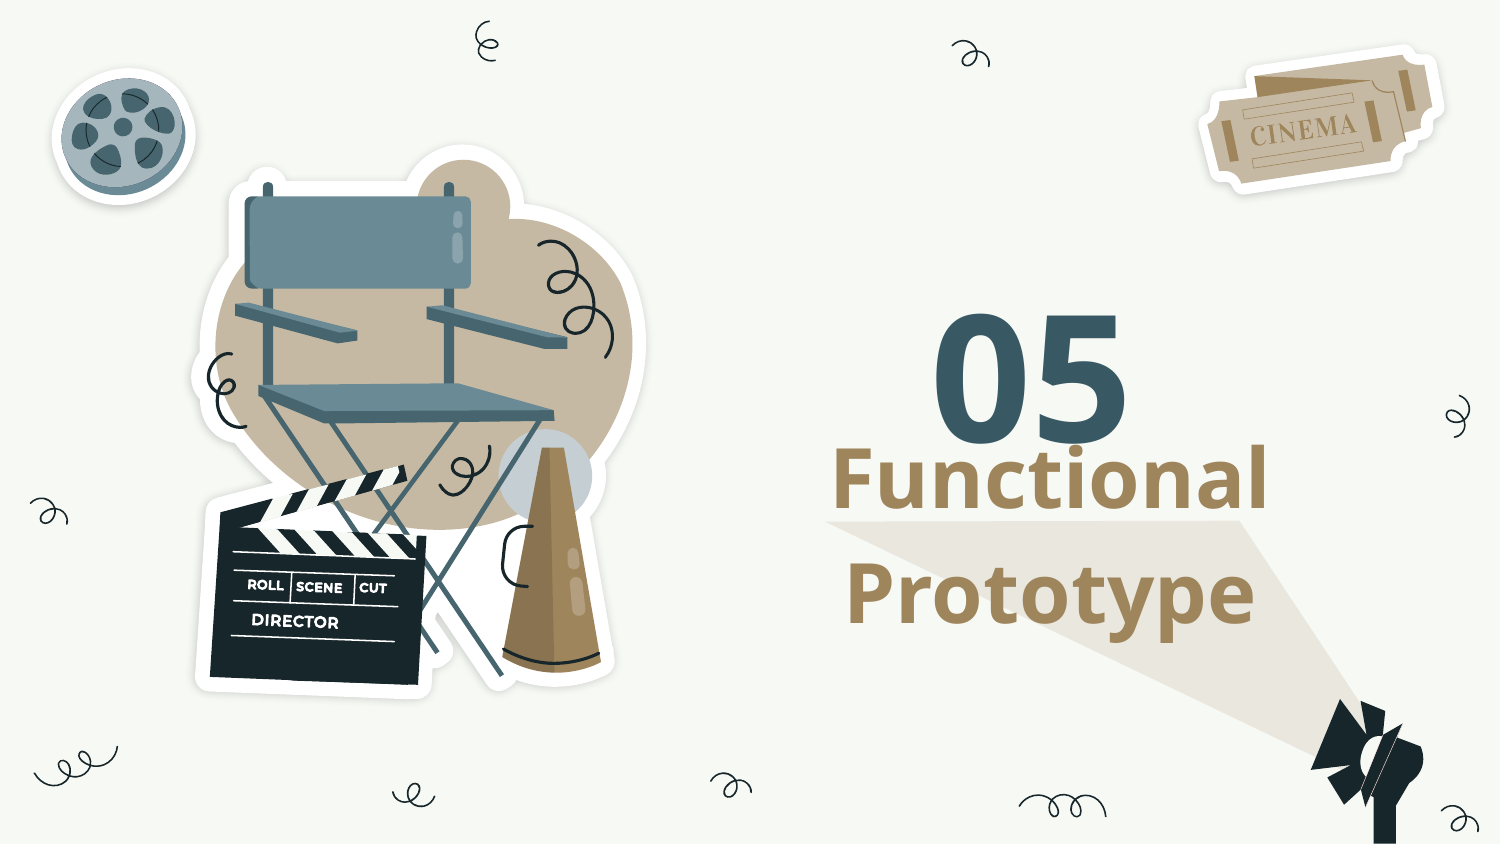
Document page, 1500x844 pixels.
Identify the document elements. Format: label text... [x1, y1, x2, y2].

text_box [55, 78, 192, 195]
title Functional Prototype [724, 504, 1376, 656]
text_box [1444, 805, 1480, 833]
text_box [1203, 50, 1440, 189]
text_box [188, 144, 664, 700]
title 05 [802, 218, 1262, 422]
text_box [824, 520, 1441, 844]
